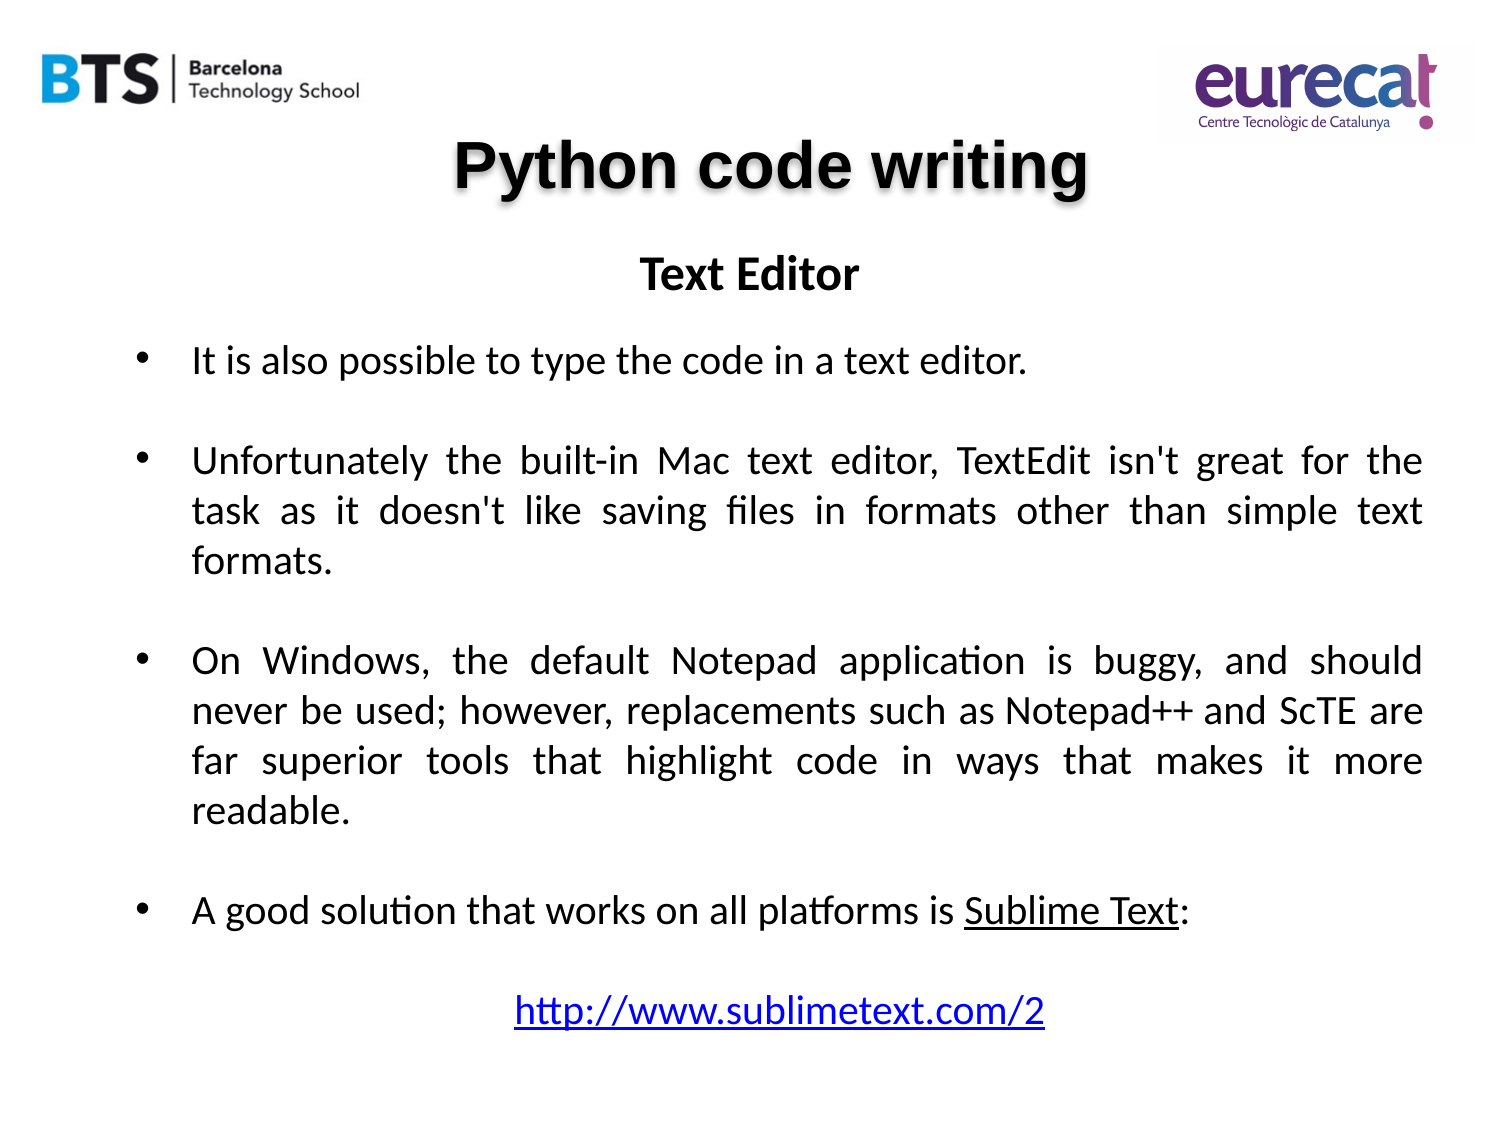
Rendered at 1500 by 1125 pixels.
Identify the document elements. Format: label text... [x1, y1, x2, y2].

picture [20, 38, 382, 119]
picture [1158, 41, 1475, 143]
text_box Python code writing [0, 59, 1500, 232]
text_box Text Editor [0, 232, 1500, 308]
text_box It is also possible to type the code in a text editor. Unfortunately the built-in Mac text editor, TextEdit isn't great for the task as it doesn't like saving files in formats other than simple text formats. On Windows, the default Notepad application is buggy, and should never be used; however, replacements such as Notepad++ and ScTE are far superior tools that highlight code in ways that makes it more readable. A good solution that works on all platforms is Sublime Text: http://www.sublimetext.com/2 [120, 325, 1439, 1041]
